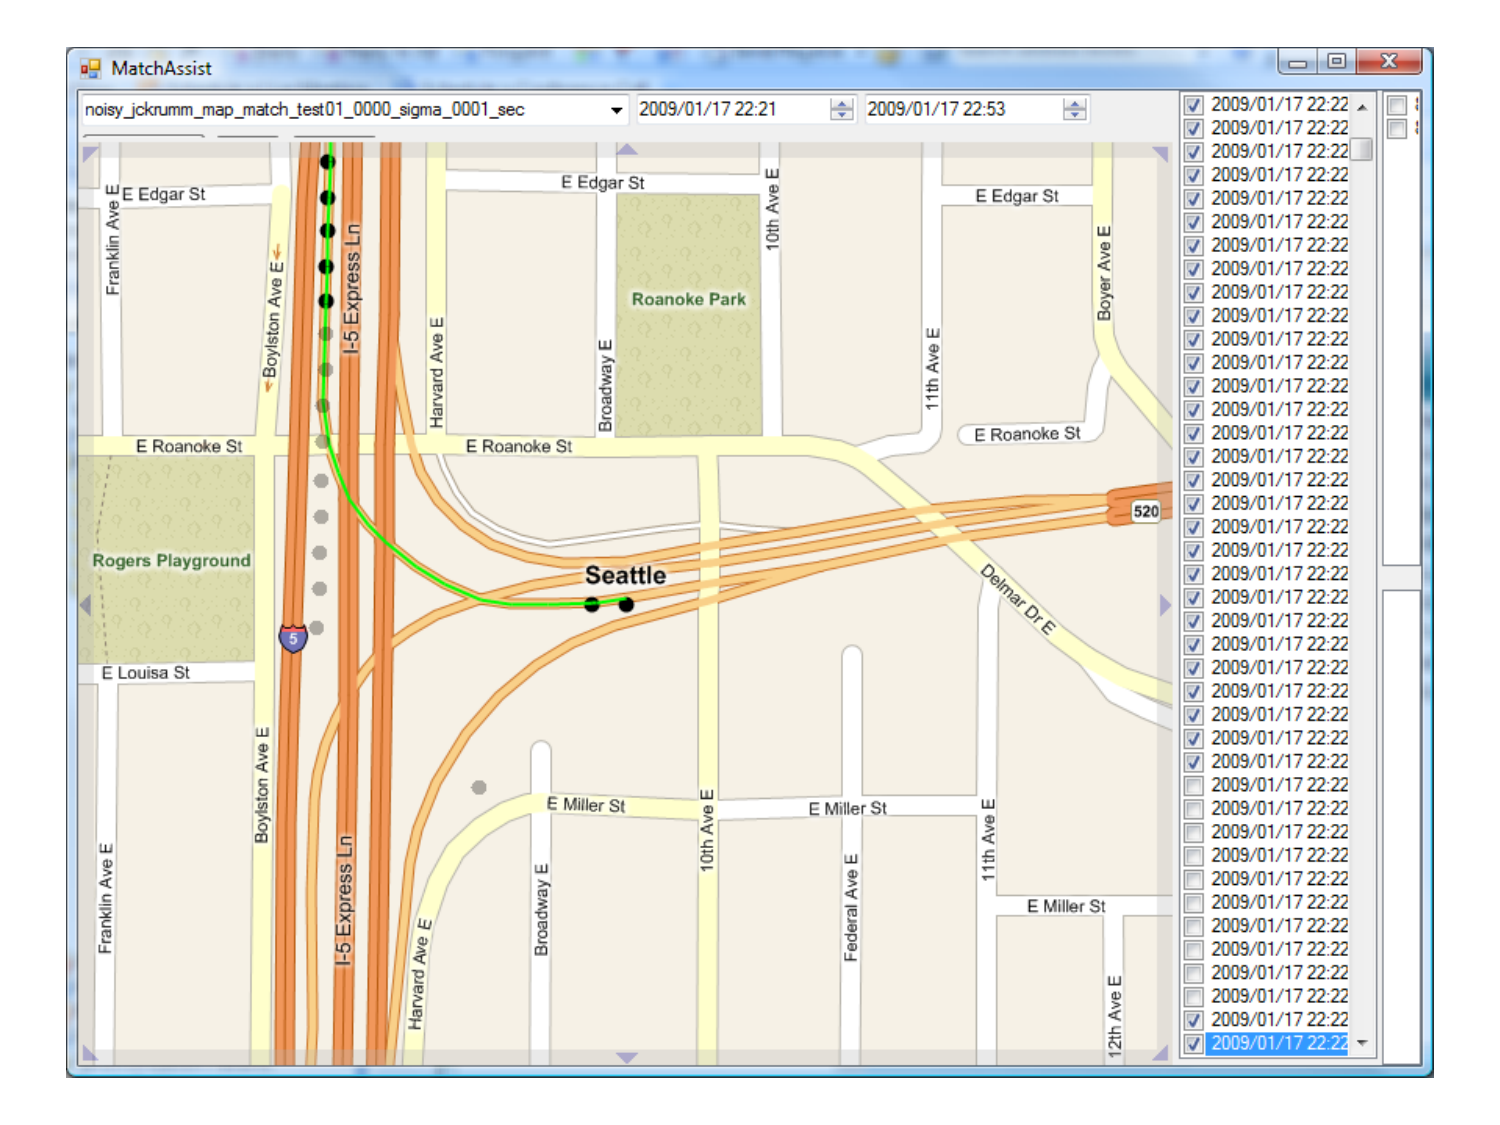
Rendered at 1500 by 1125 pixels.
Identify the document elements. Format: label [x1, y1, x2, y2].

picture [66, 47, 1434, 1078]
